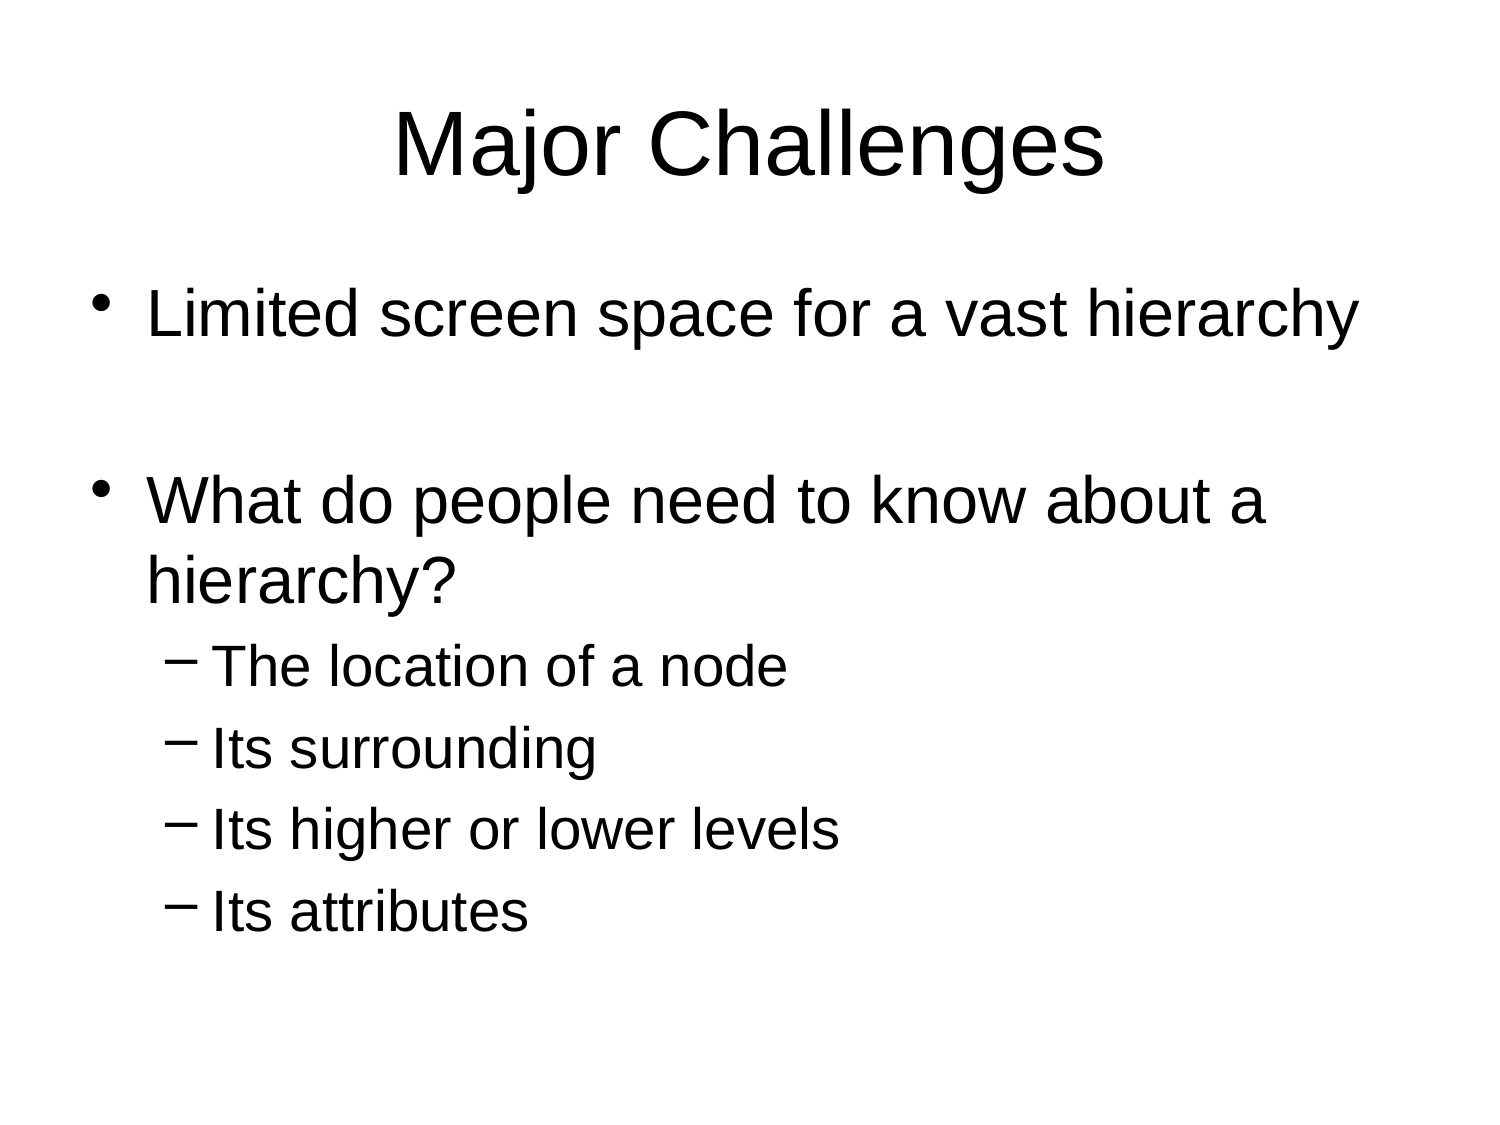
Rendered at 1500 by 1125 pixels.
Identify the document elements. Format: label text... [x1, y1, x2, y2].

list Limited screen space for a vast hierarchy What do people need to know about a hierarchy? The location of a node Its surrounding Its higher or lower levels Its attributes [74, 262, 1426, 1006]
title Major Challenges [74, 44, 1426, 233]
